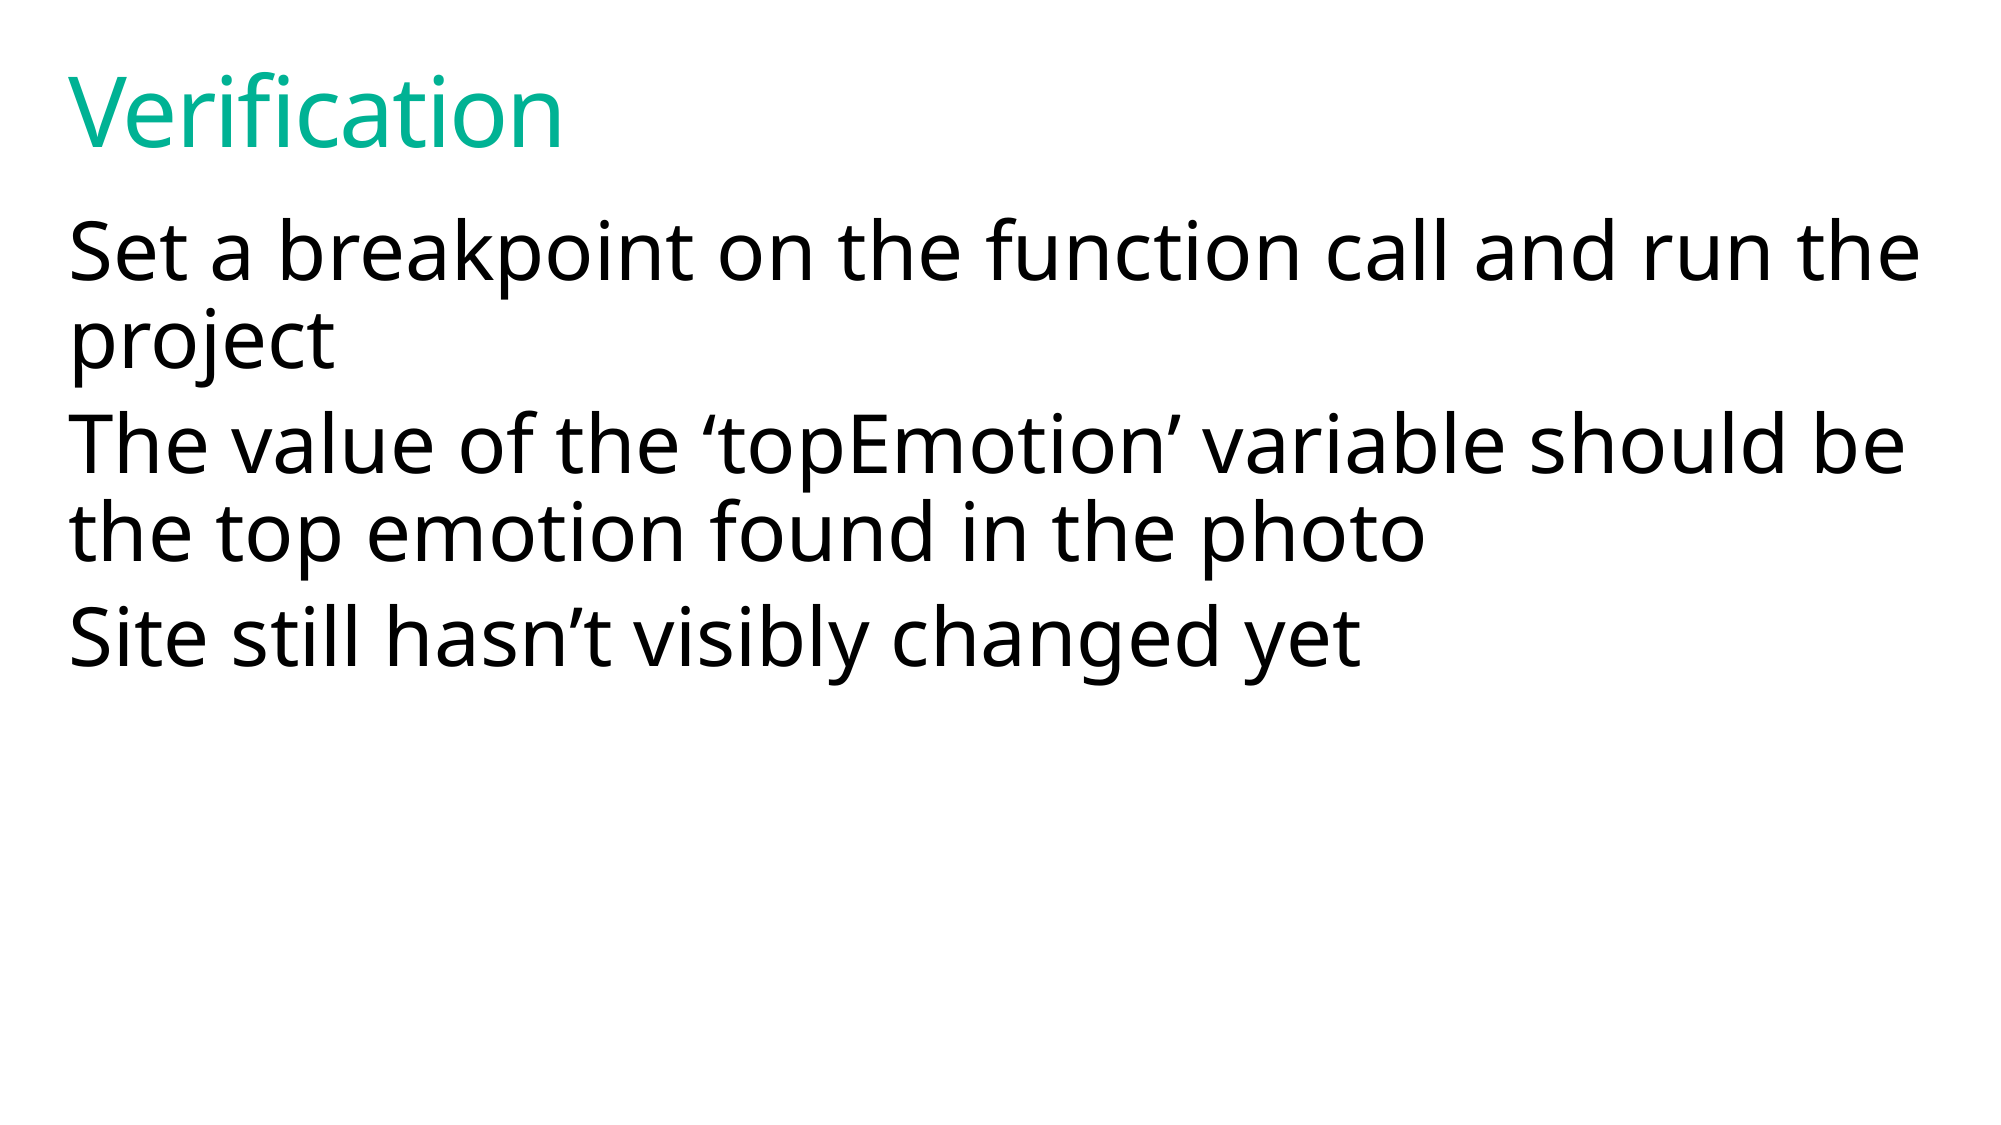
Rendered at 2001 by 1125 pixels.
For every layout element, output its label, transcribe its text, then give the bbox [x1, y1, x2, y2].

list Set a breakpoint on the function call and run the project The value of the ‘topEmotion’ variable should be the top emotion found in the photo Site still hasn’t visibly changed yet [44, 196, 1956, 711]
title Verification [44, 47, 1957, 196]
